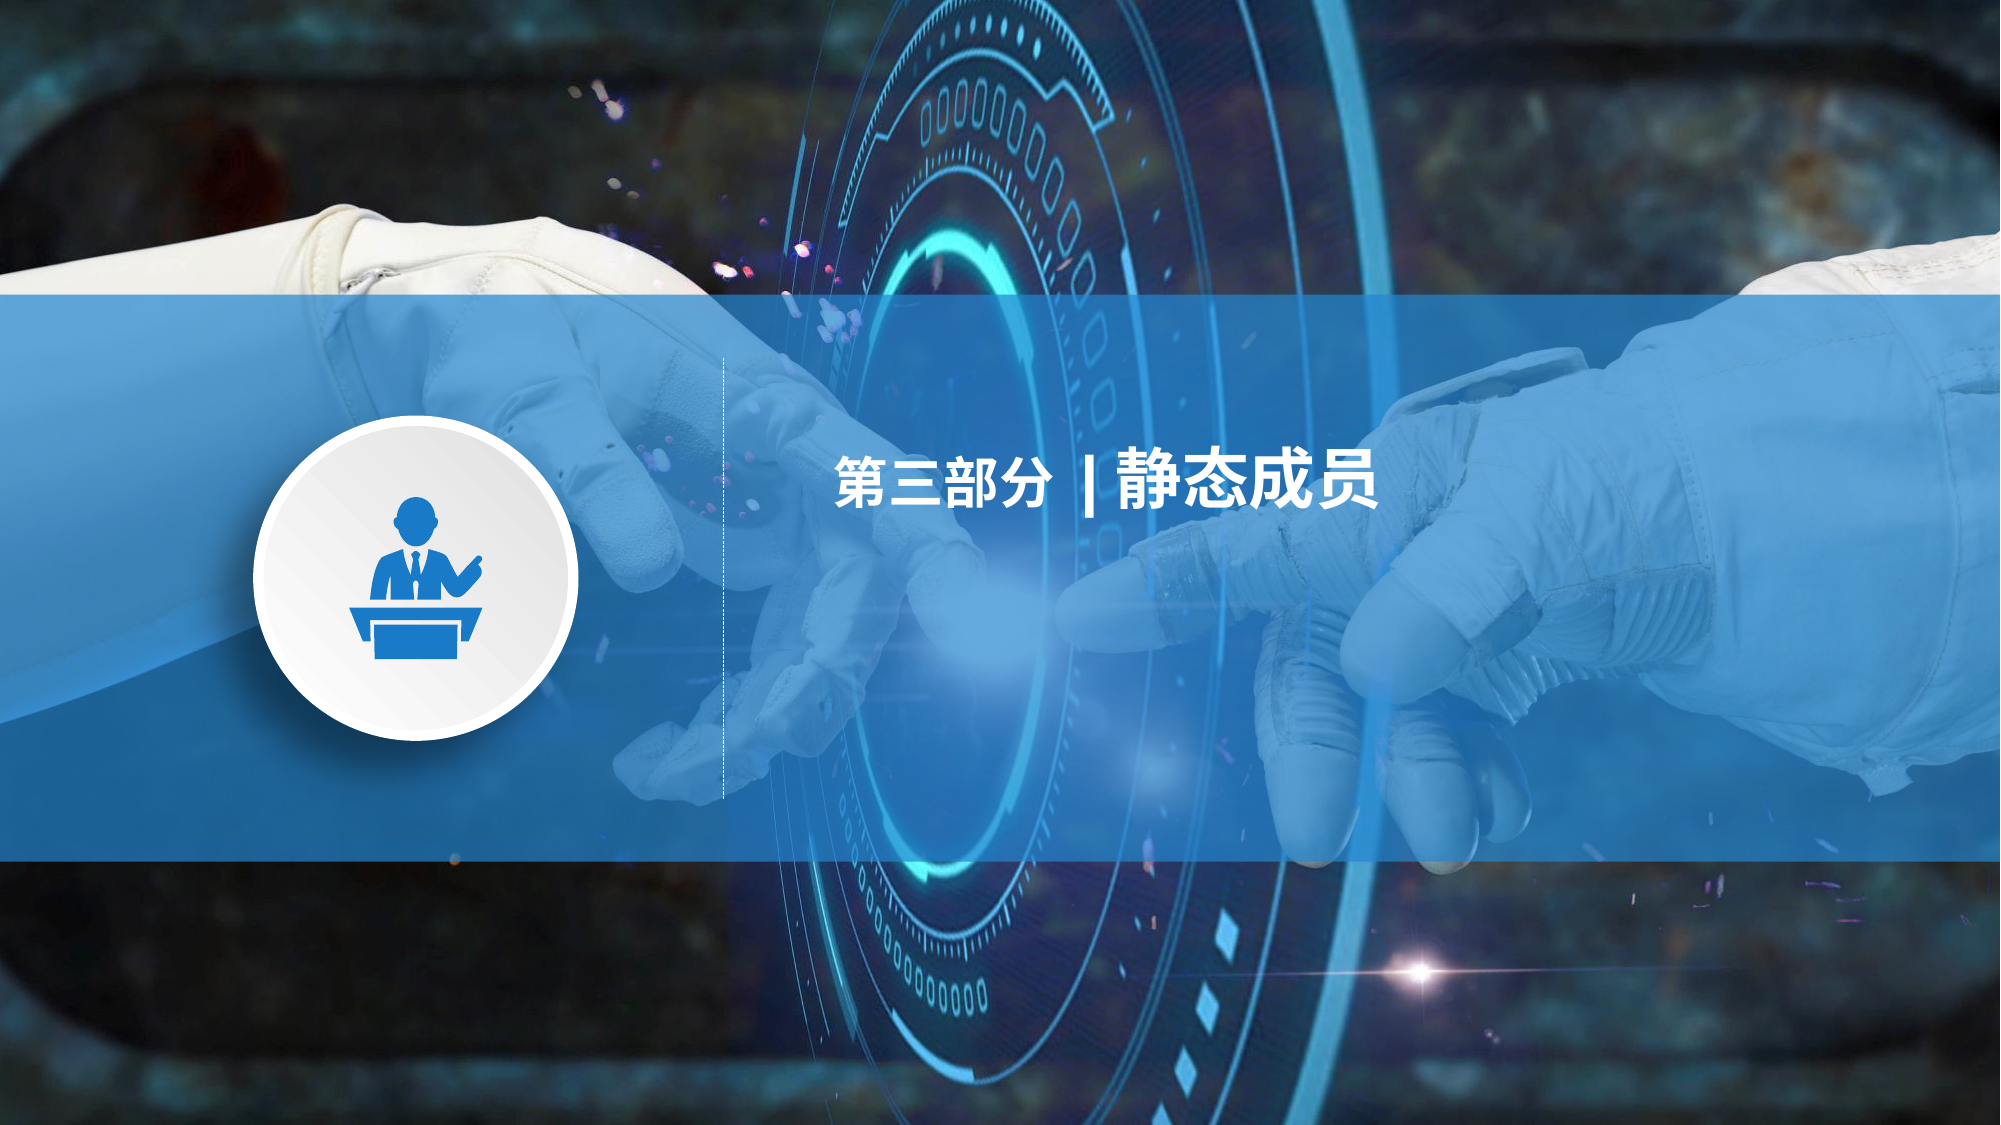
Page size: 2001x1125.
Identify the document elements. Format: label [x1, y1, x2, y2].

text_box [258, 420, 574, 736]
picture [0, 0, 2000, 1125]
